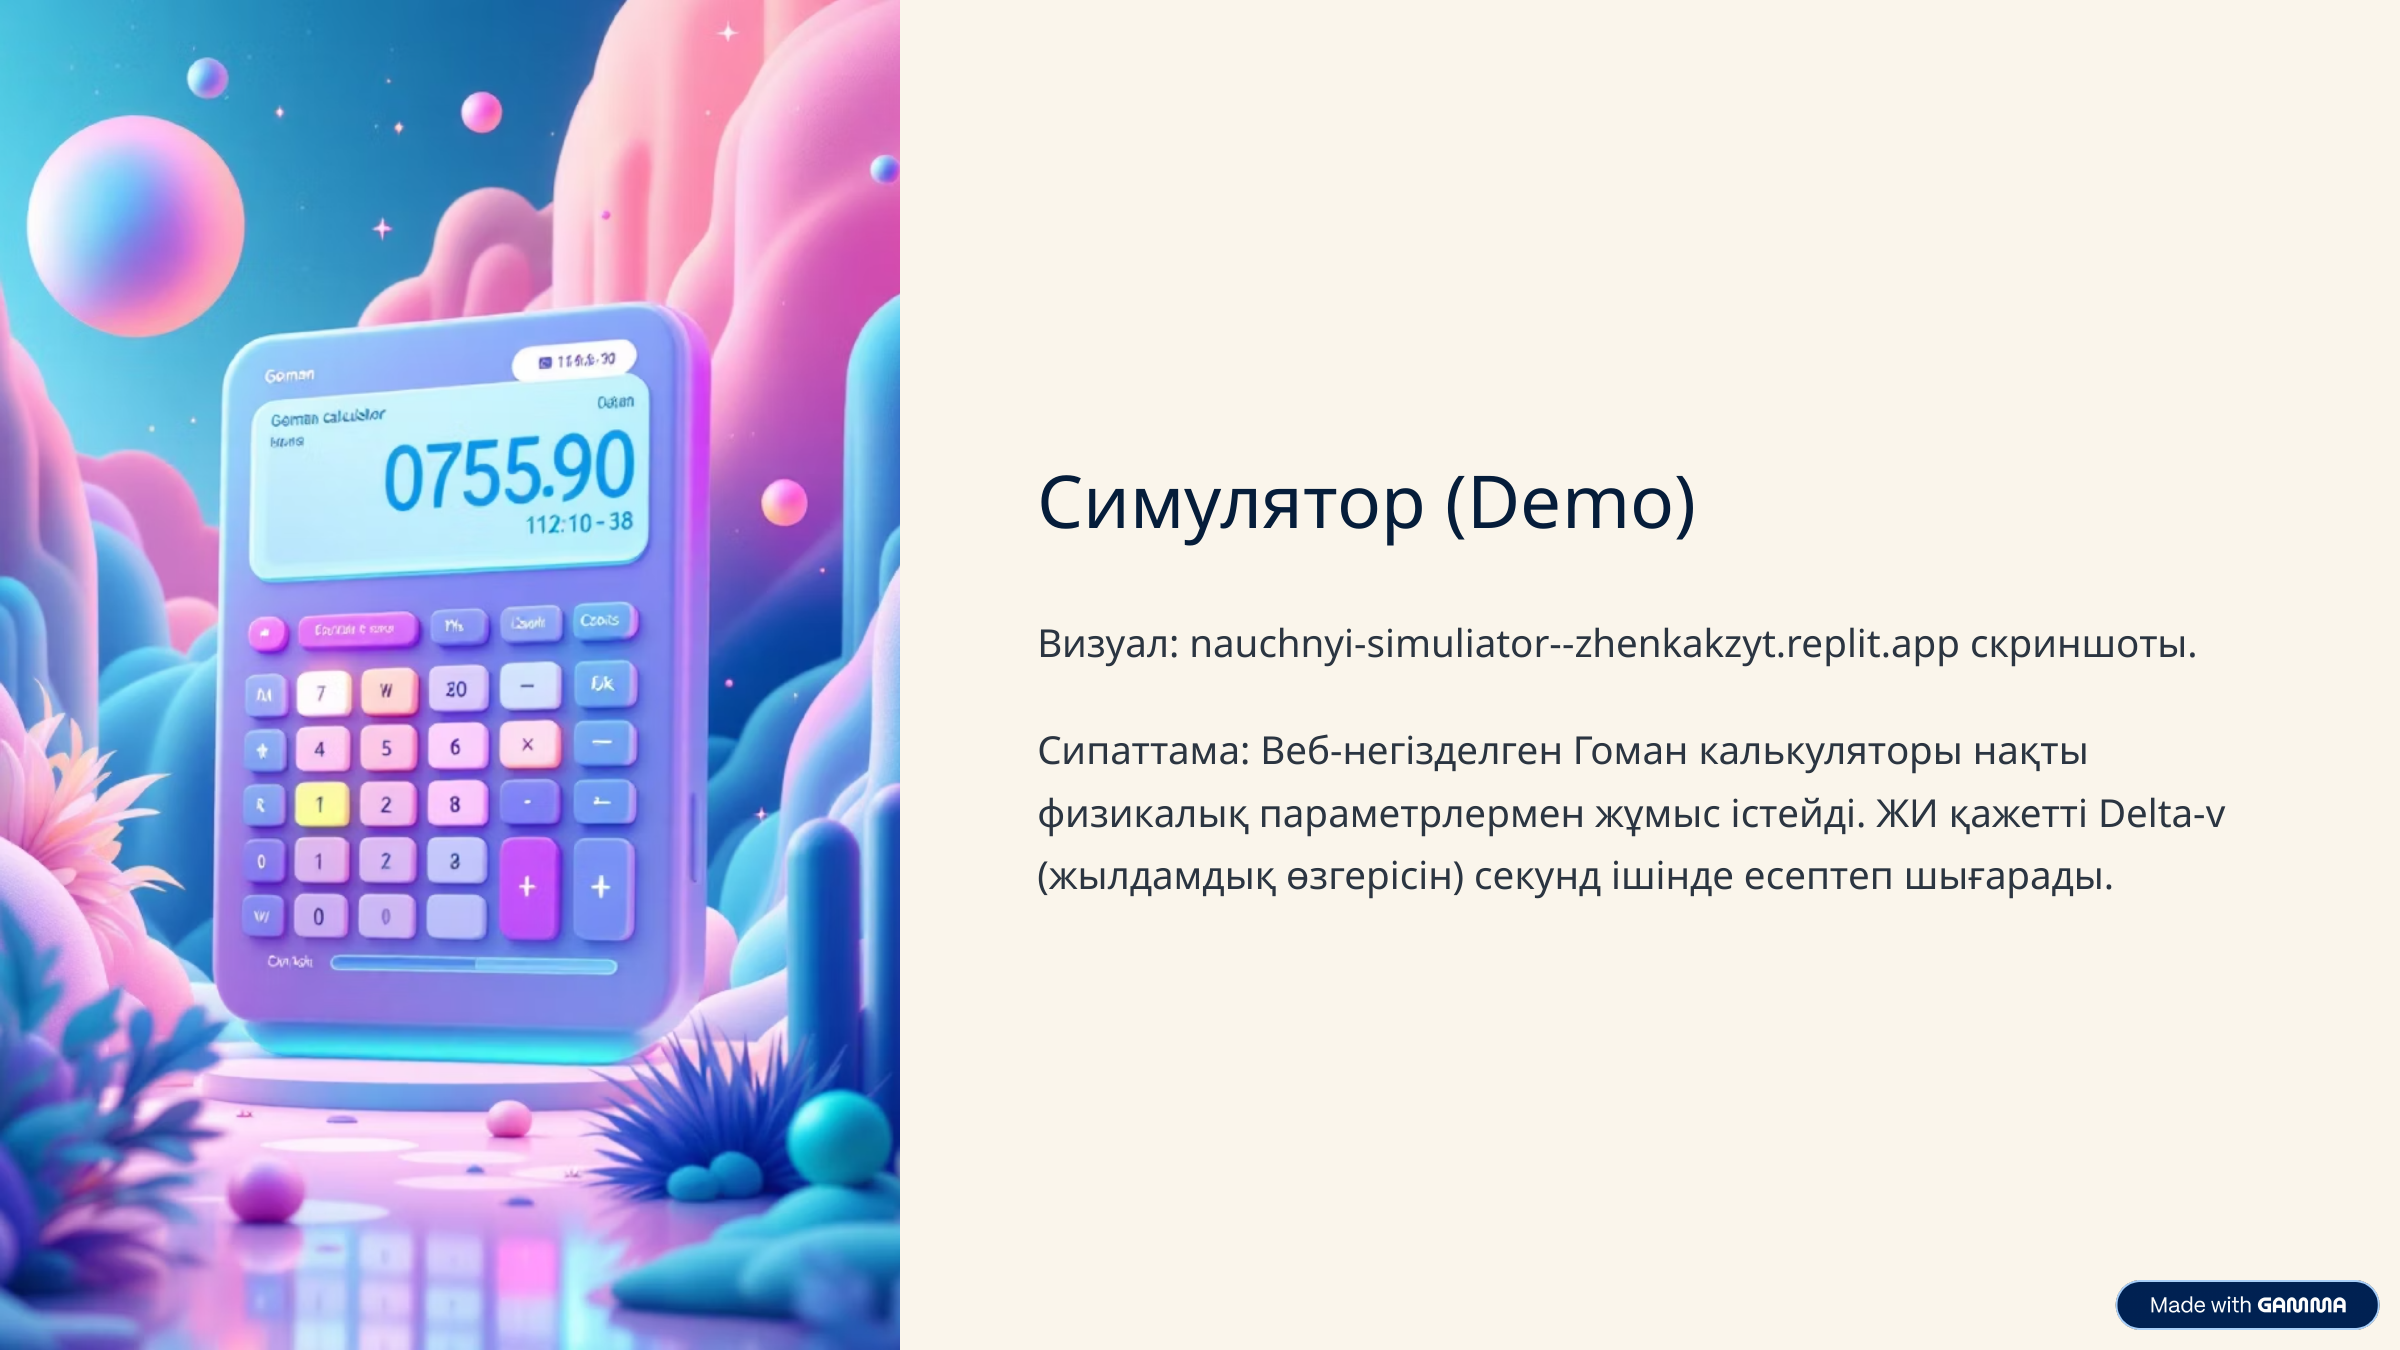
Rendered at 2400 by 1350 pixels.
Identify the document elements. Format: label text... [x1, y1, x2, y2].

text_box Сипаттама: Веб-негізделген Гоман калькуляторы нақты физикалық параметрлермен жұмыс істейді. ЖИ қажетті Delta-v (жылдамдық өзгерісін) секунд ішінде есептеп шығарады. [1037, 709, 2263, 899]
text_box Симулятор (Demo) [1037, 451, 1777, 544]
picture [0, 0, 900, 1350]
picture [2106, 1271, 2389, 1339]
text_box Визуал: nauchnyi-simuliator--zhenkakzyt.replit.app скриншоты. [1037, 602, 2263, 666]
